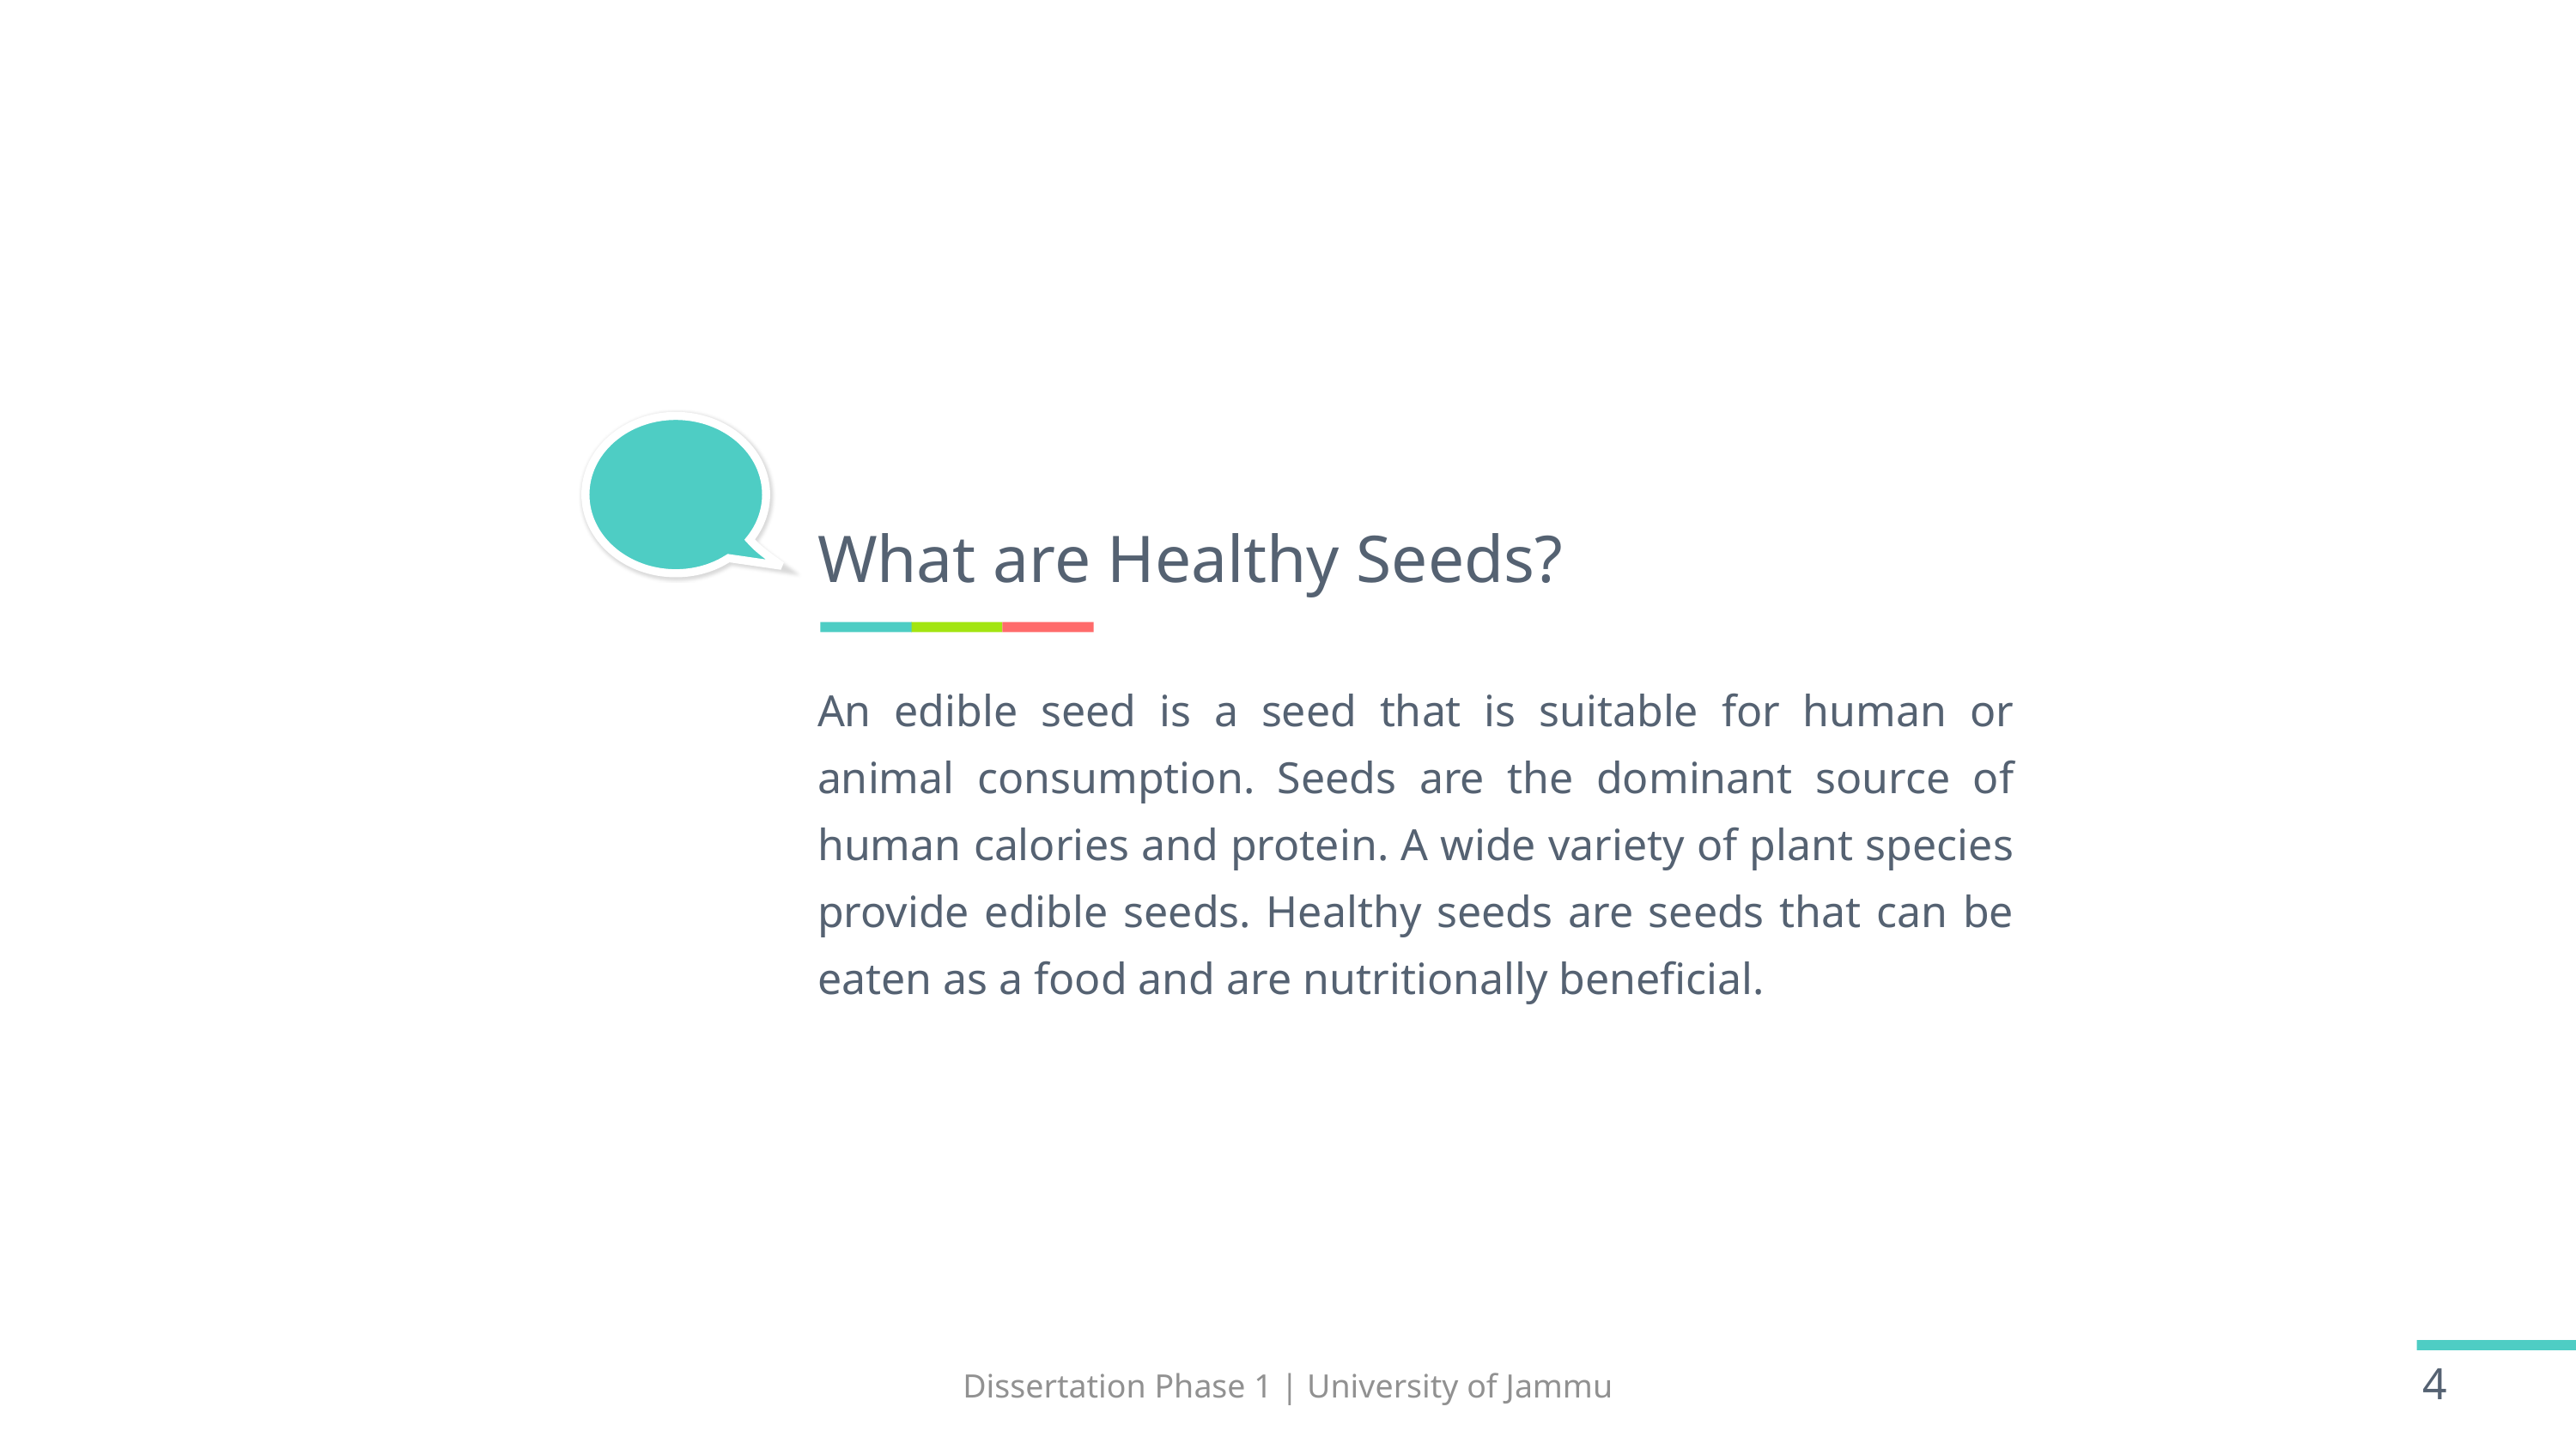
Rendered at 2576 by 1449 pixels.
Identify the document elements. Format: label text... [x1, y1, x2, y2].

list What are Healthy Seeds? [805, 504, 2008, 609]
footer Dissertation Phase 1 | University of Jammu [853, 1349, 1723, 1427]
list An edible seed is a seed that is suitable for human or animal consumption. Seeds are the dominant source of human calories and protein. A wide variety of plant species provide edible seeds. Healthy seeds are seeds that can be eaten as a food and are nutritionally beneficial. [805, 661, 2028, 1044]
slide_number 4 [2409, 1351, 2576, 1421]
